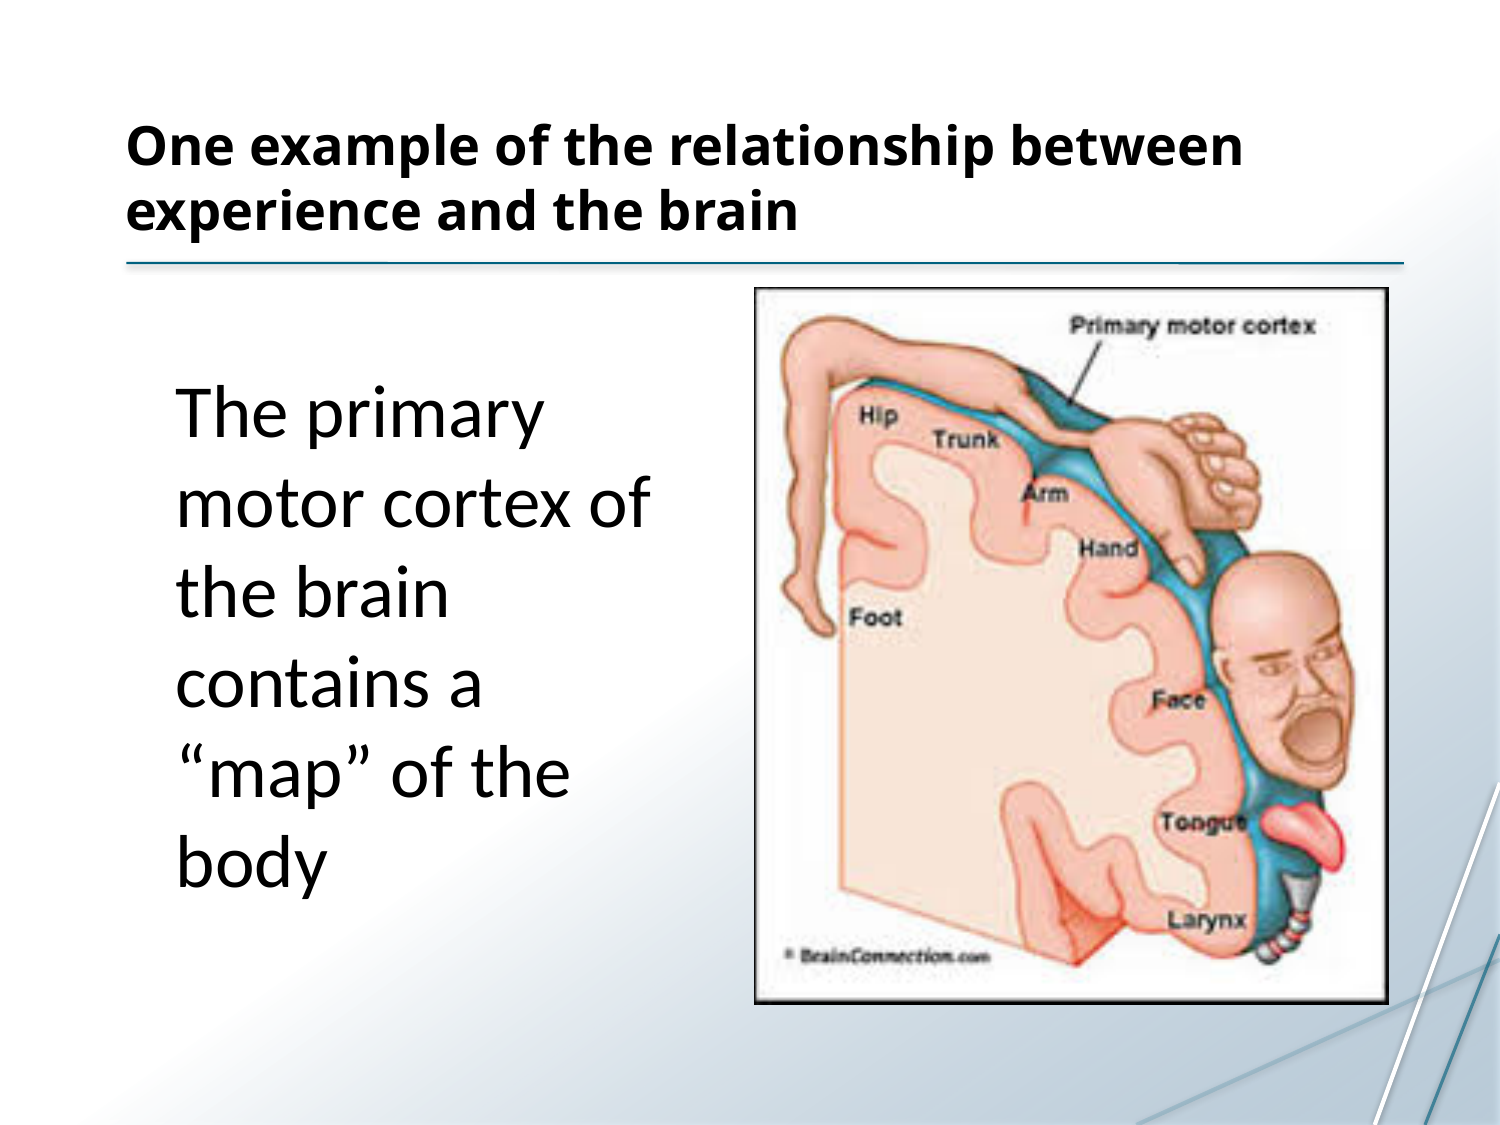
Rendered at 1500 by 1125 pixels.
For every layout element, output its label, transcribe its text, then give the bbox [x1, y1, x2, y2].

title One example of the relationship between experience and the brain [109, 49, 1403, 249]
text_box The primary motor cortex of the brain contains a “map” of the body [161, 355, 703, 911]
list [739, 286, 1403, 1006]
